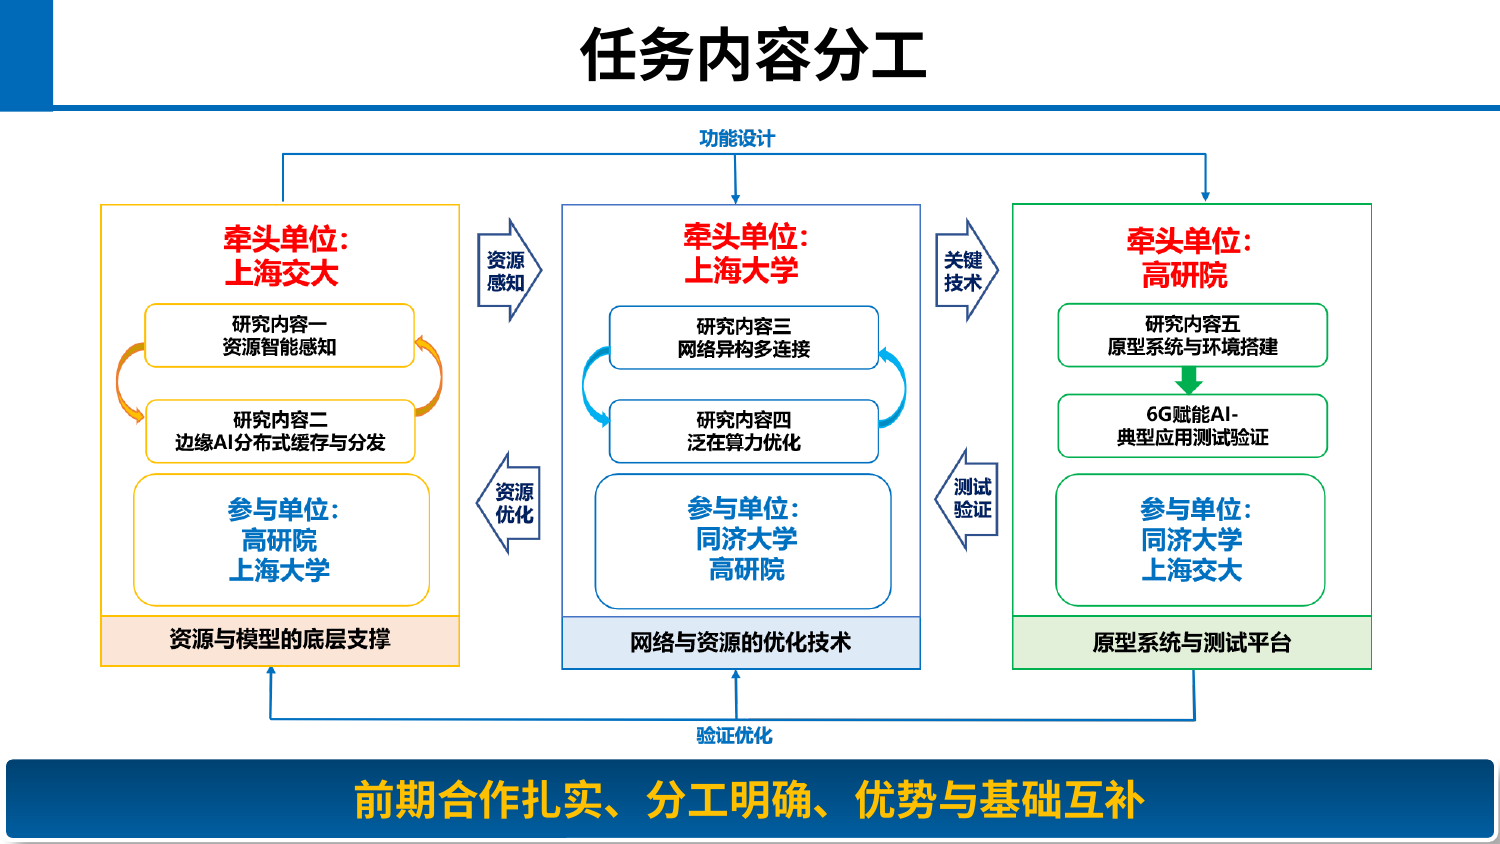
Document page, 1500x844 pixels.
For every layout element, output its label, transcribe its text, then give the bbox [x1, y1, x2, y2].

picture [100, 119, 1372, 753]
text_box 前期合作扎实、分工明确、优势与基础互补 [1, 755, 1499, 843]
text_box 任务内容分工 [564, 11, 944, 96]
